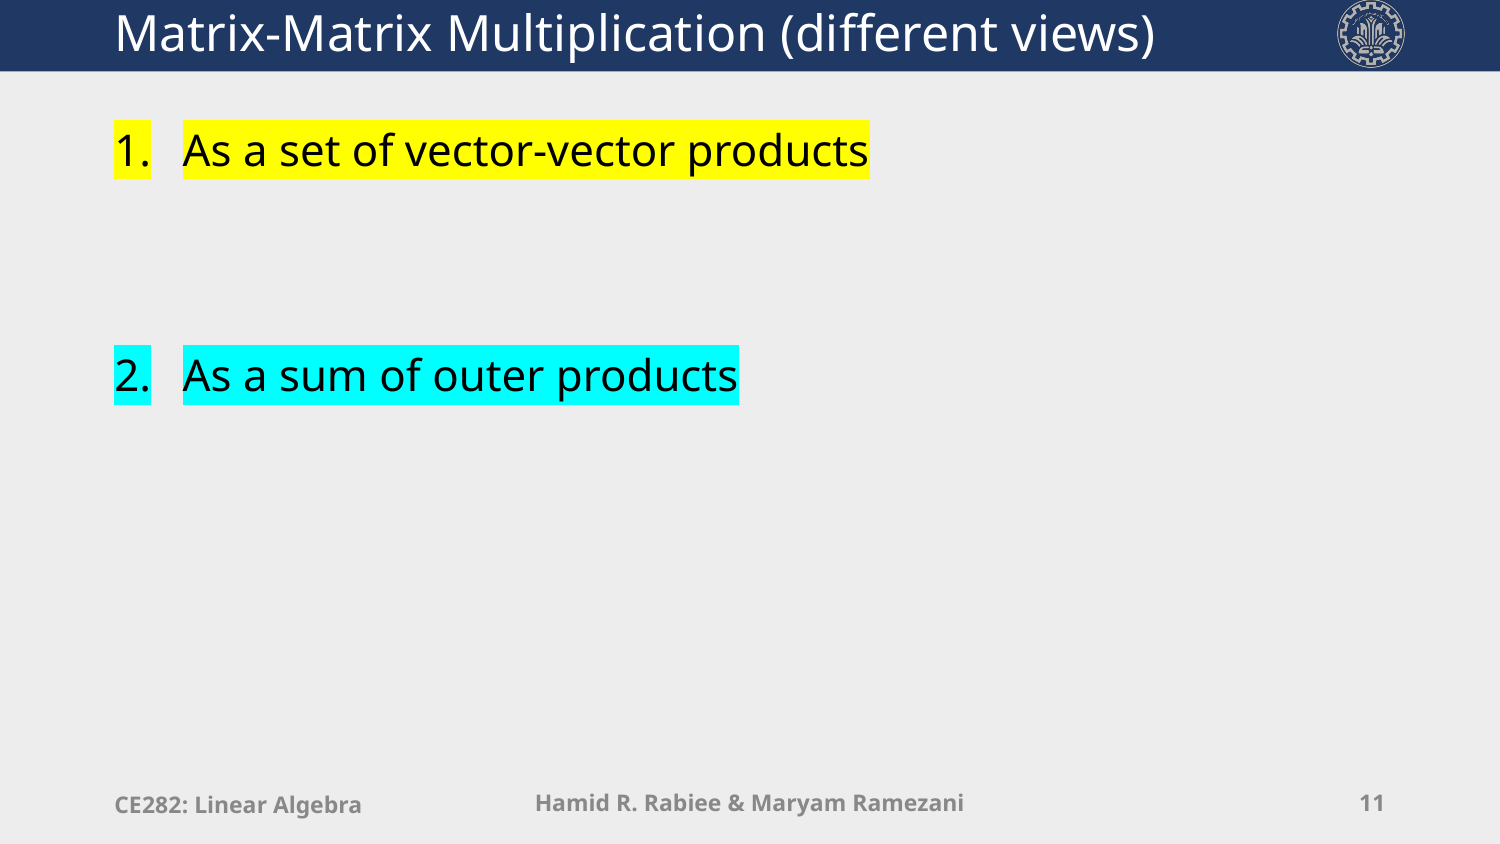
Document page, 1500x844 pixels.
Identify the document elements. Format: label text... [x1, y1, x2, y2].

picture [1337, 0, 1405, 68]
slide_number CE282: Linear Algebra [103, 782, 441, 827]
slide_number 11 [1059, 782, 1397, 827]
title Matrix-Matrix Multiplication (different views) [103, 6, 1327, 65]
footer Hamid R. Rabiee & Maryam Ramezani [496, 782, 1004, 827]
